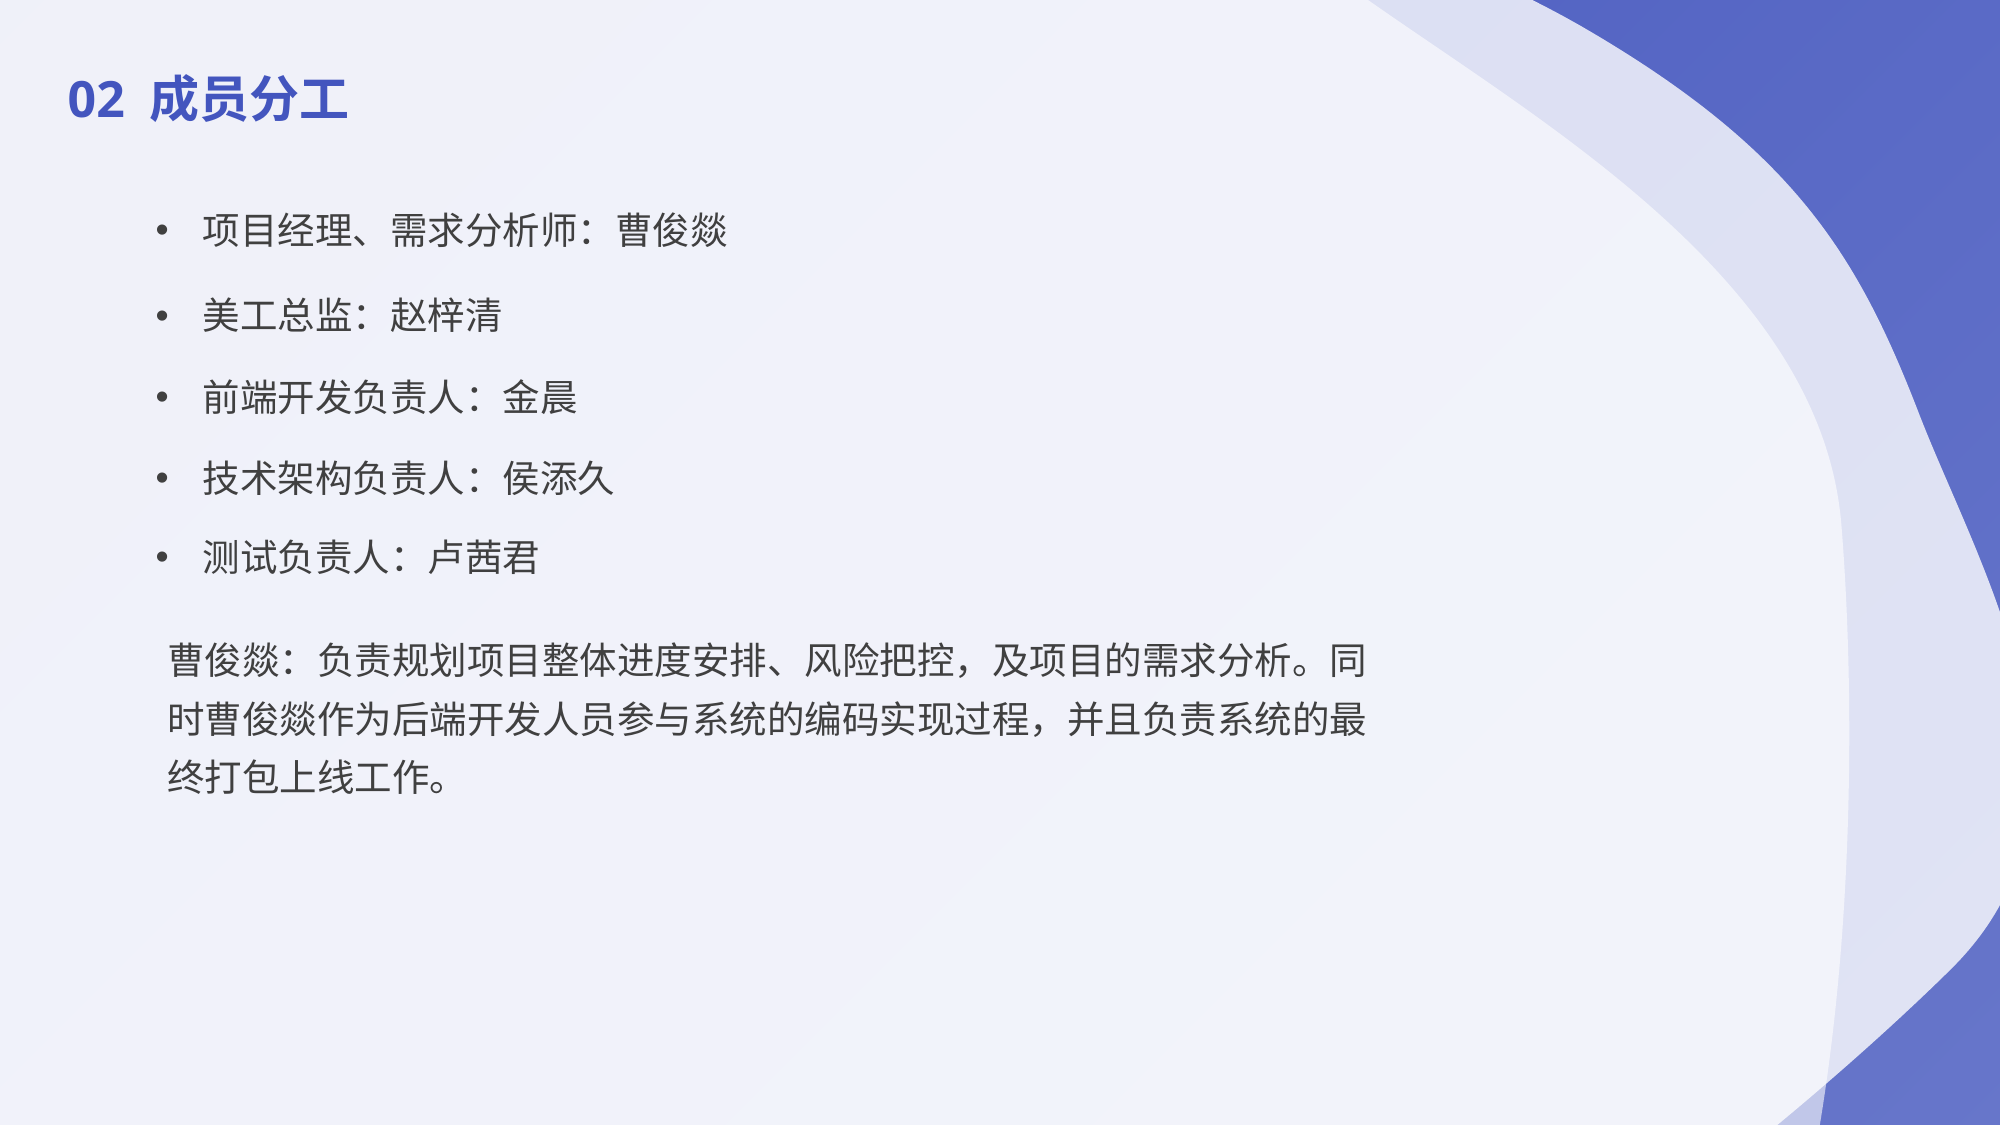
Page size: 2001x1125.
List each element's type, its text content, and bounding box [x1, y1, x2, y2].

list 02 成员分工 [52, 41, 924, 162]
text_box 曹俊燚：负责规划项目整体进度安排、风险把控，及项目的需求分析。同时曹俊燚作为后端开发人员参与系统的编码实现过程，并且负责系统的最终打包上线工作。 [152, 616, 1388, 807]
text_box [140, 186, 856, 582]
